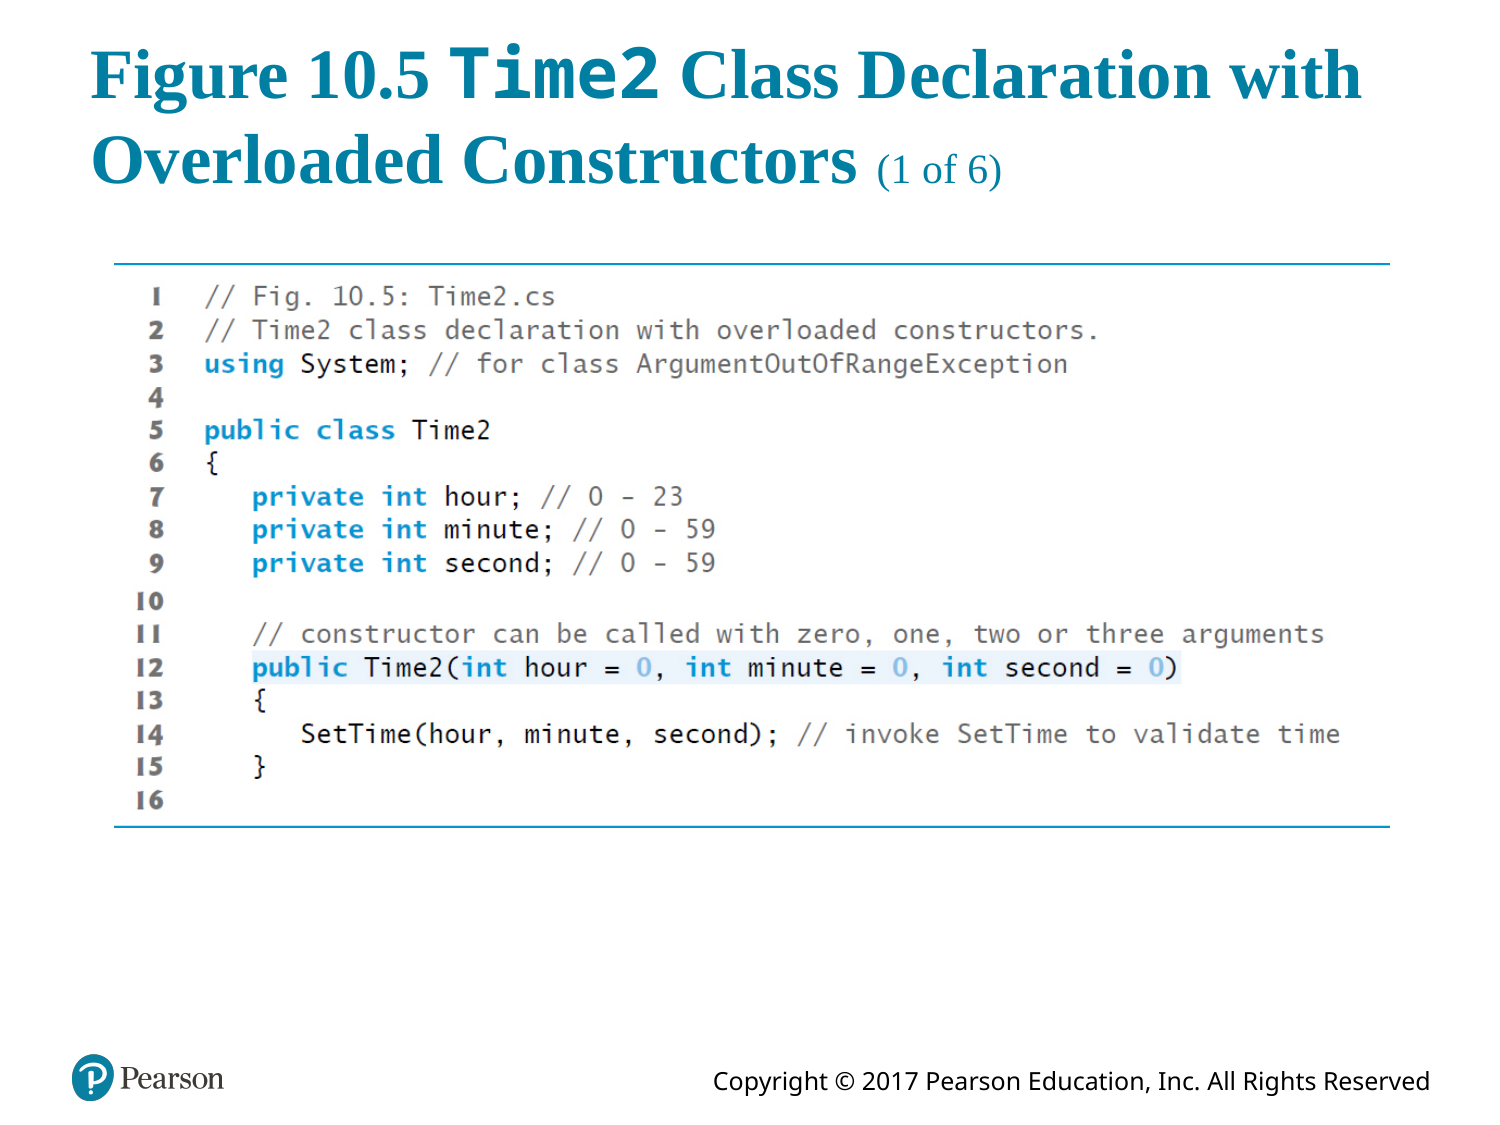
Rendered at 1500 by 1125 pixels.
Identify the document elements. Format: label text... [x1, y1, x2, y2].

title Figure 10.5 Time2 Class Declaration with Overloaded Constructors (1 of 6) [75, 37, 1425, 213]
picture [114, 266, 1391, 825]
picture [80, 1063, 106, 1088]
picture [72, 1054, 88, 1070]
picture [72, 1087, 83, 1101]
picture [98, 1054, 224, 1101]
